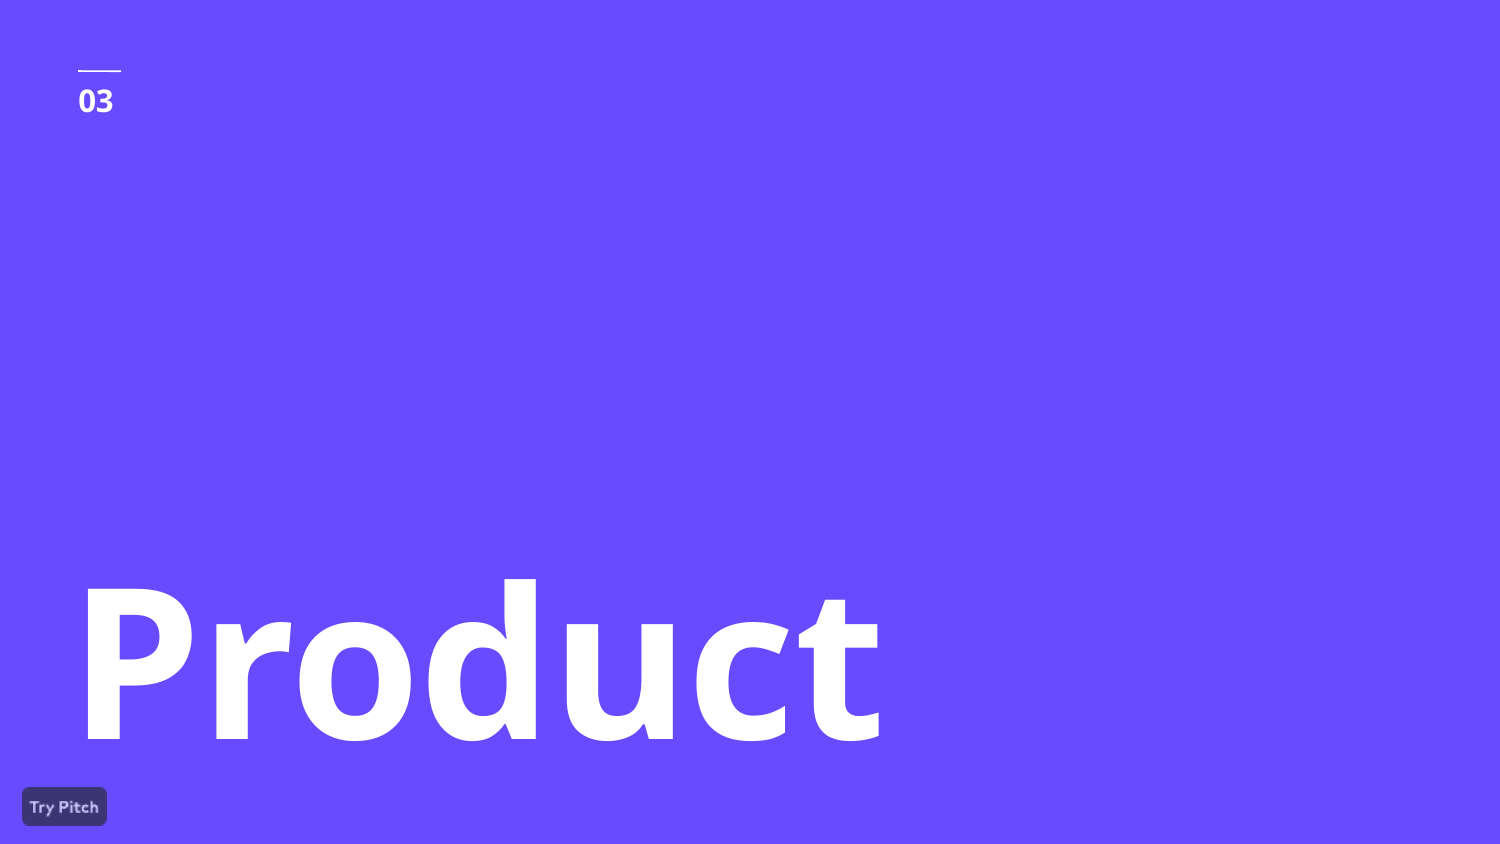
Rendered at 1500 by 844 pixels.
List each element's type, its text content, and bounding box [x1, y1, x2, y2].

text_box Product [69, 601, 1500, 782]
text_box 03 [78, 78, 829, 119]
picture [22, 787, 107, 826]
